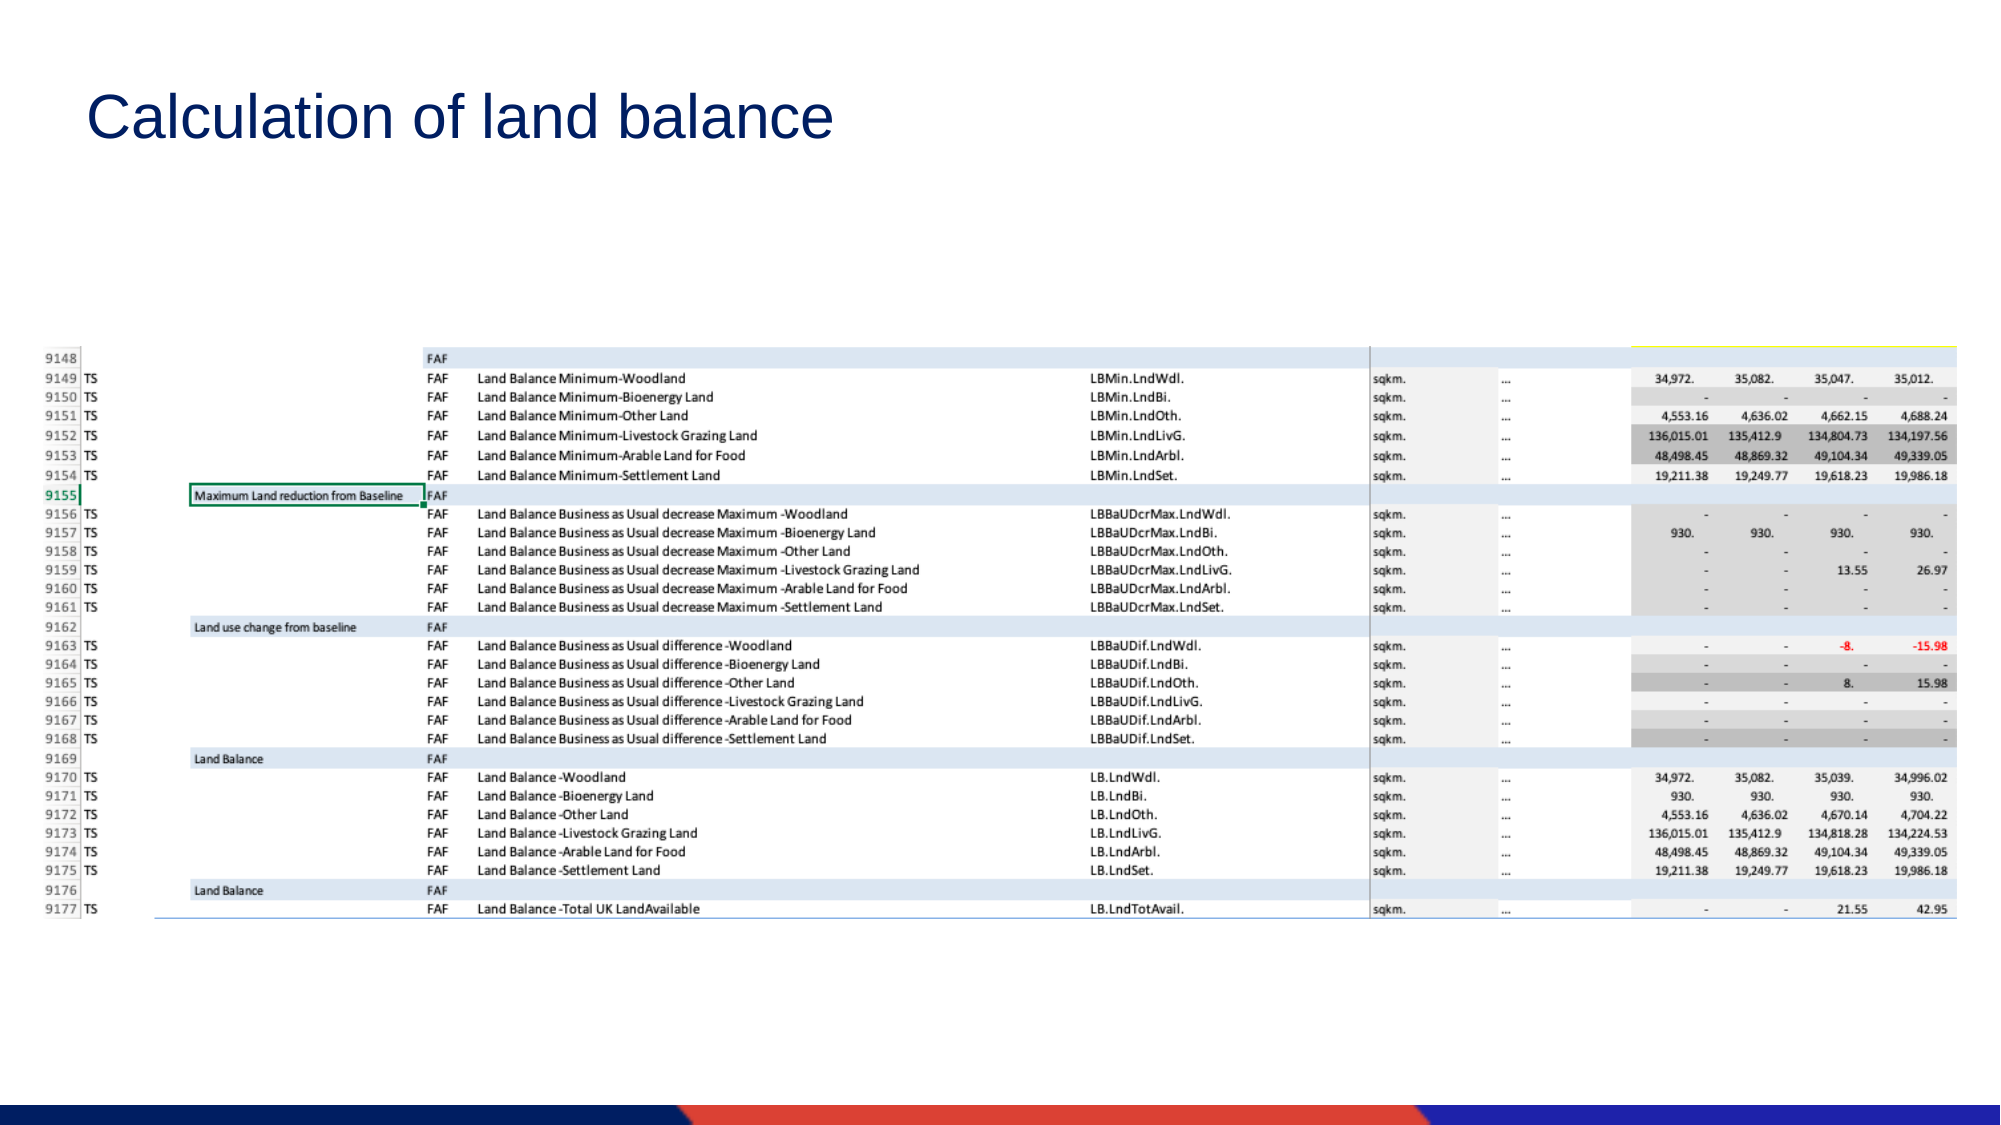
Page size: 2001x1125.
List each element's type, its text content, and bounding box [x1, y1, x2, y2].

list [43, 346, 1957, 919]
title Calculation of land balance [86, 84, 1916, 192]
picture [0, 1105, 2000, 1125]
